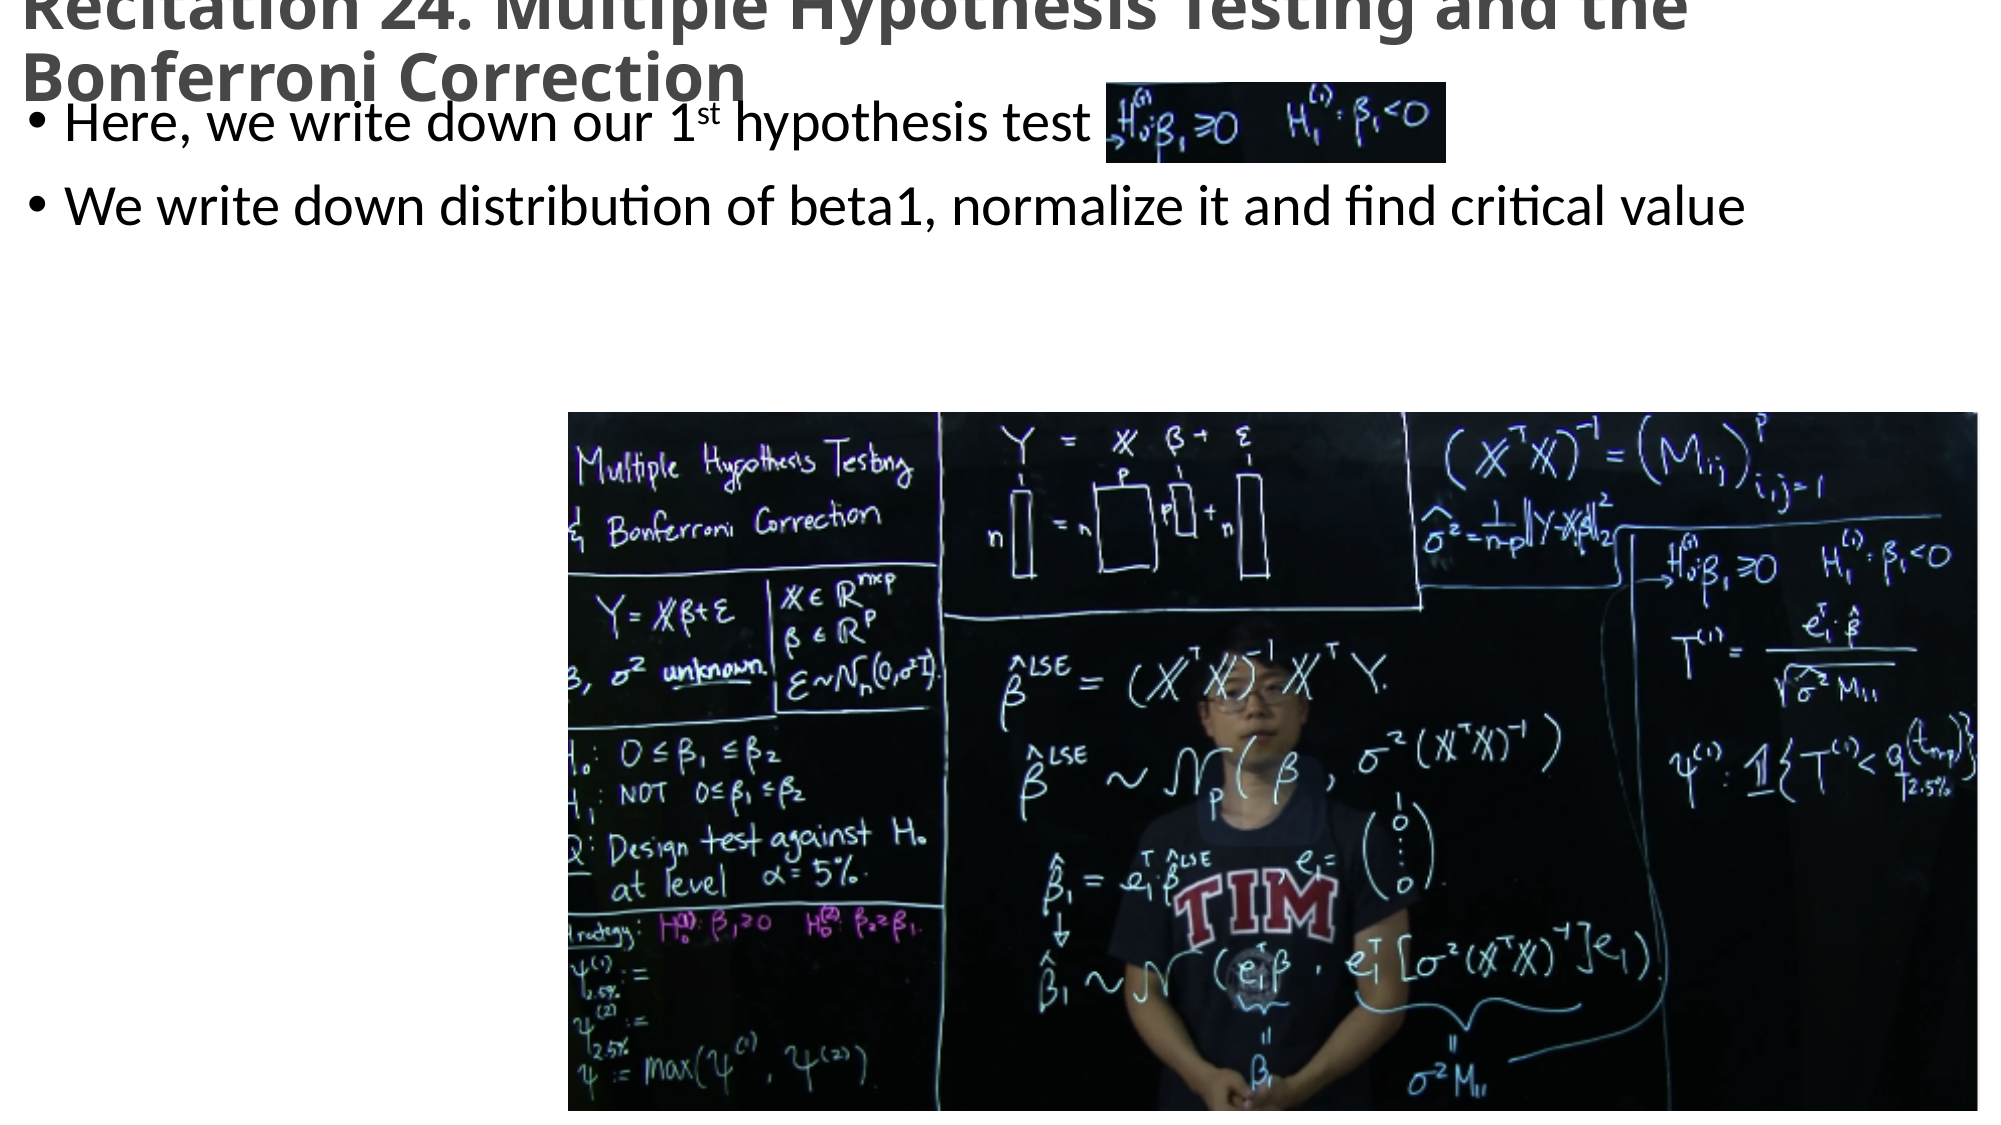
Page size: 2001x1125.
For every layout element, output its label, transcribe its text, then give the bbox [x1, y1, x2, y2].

picture [568, 412, 1980, 1112]
title Recitation 24. Multiple Hypothesis Testing and the Bonferroni Correction [5, 2, 1990, 86]
list Here, we write down our 1st hypothesis test We write down distribution of beta1, normalize it and find critical value [12, 84, 1990, 1099]
picture [1106, 82, 1446, 163]
